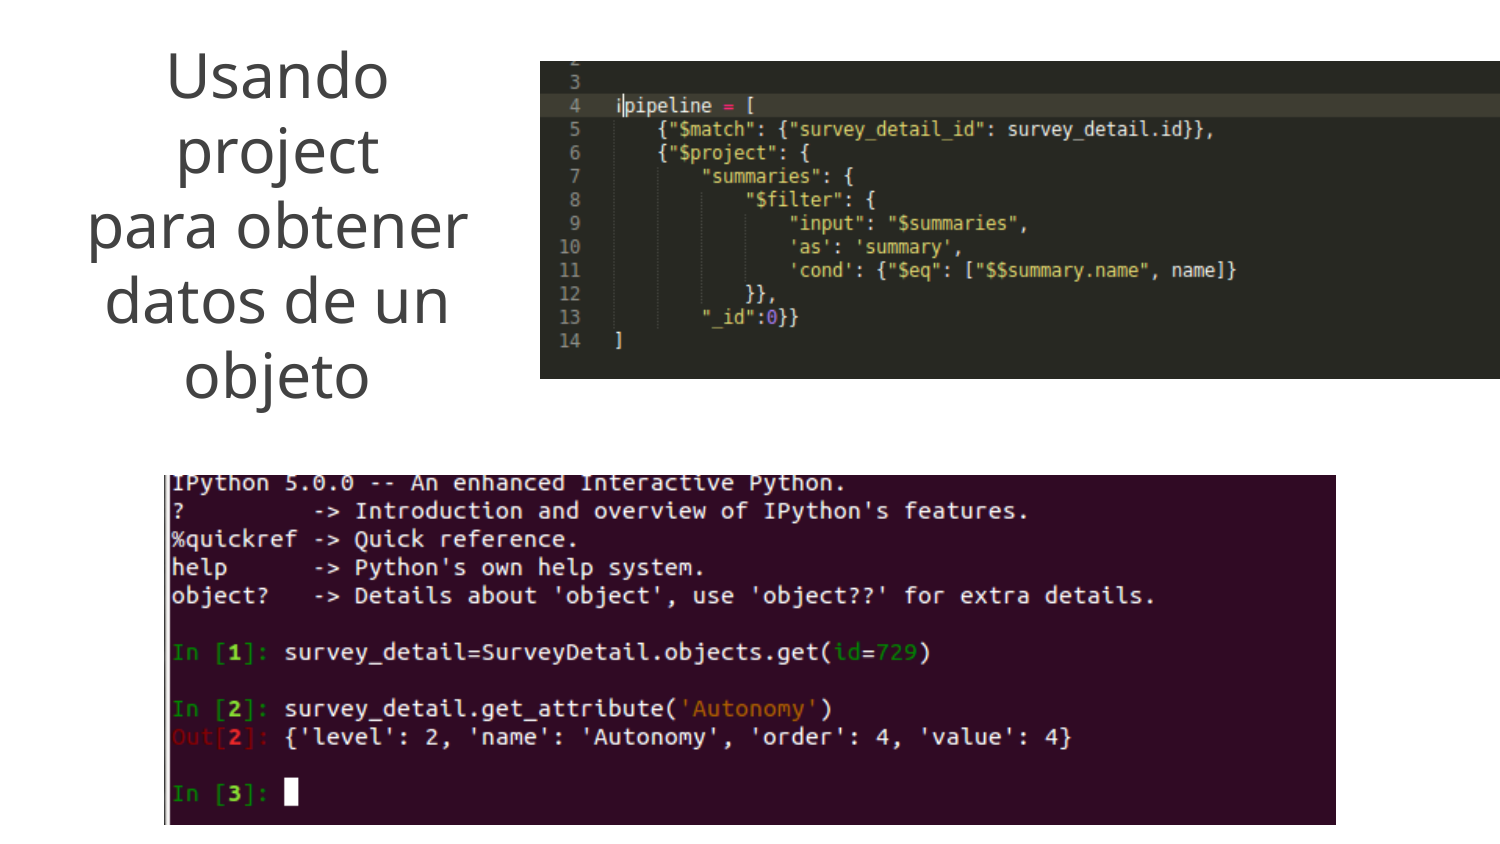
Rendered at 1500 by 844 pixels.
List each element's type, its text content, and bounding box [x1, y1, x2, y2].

picture [540, 60, 1500, 379]
picture [164, 475, 1336, 825]
title Usando project para obtener datos de un objeto [51, 61, 505, 426]
